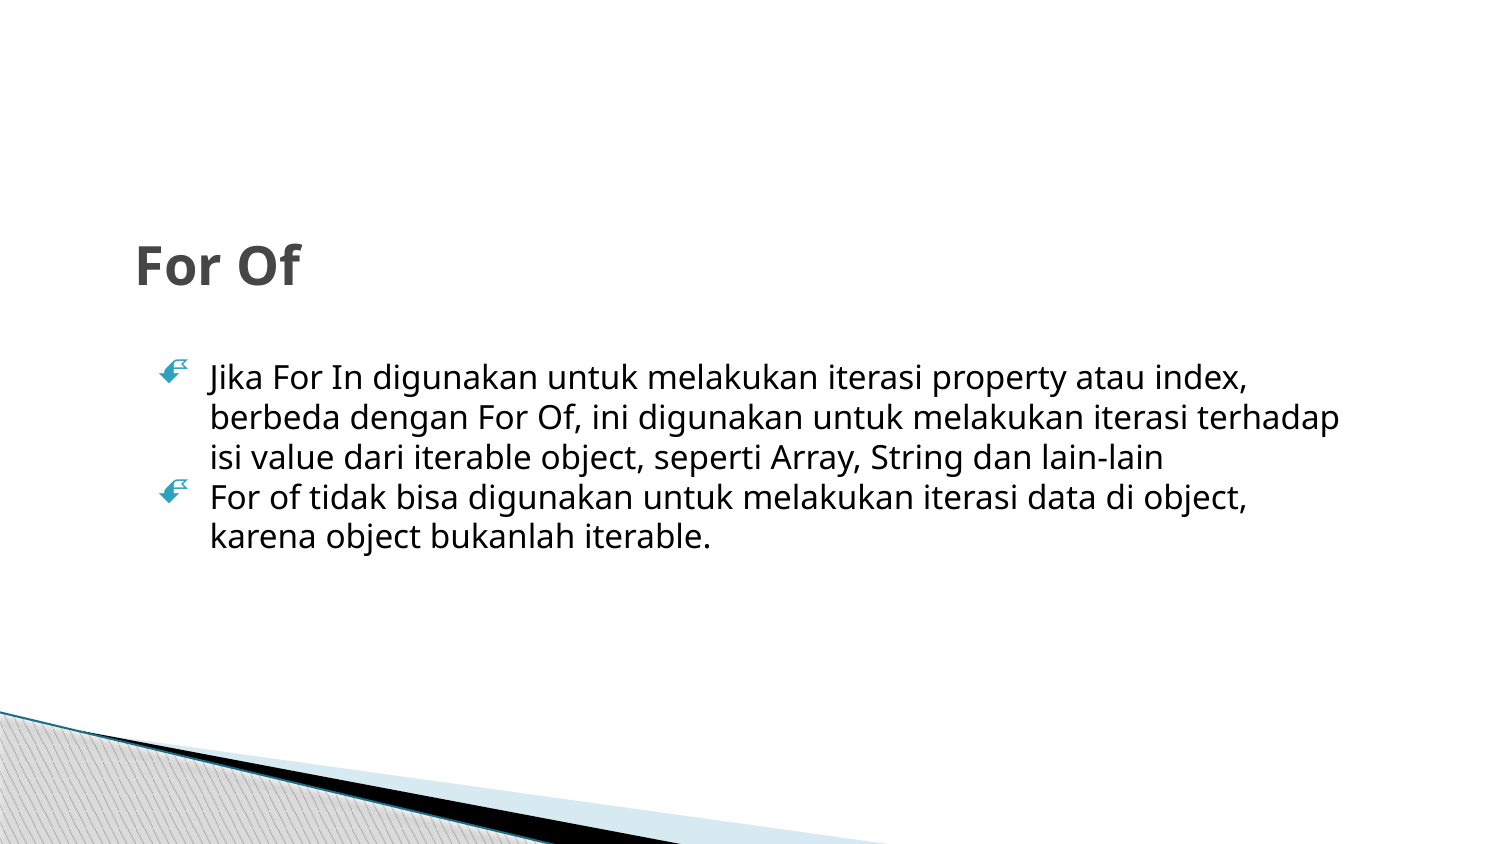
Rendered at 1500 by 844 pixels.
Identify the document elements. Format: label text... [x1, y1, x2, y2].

list Jika For In digunakan untuk melakukan iterasi property atau index, berbeda dengan For Of, ini digunakan untuk melakukan iterasi terhadap isi value dari iterable object, seperti Array, String dan lain-lain For of tidak bisa digunakan untuk melakukan iterasi data di object, karena object bukanlah iterable. [119, 341, 1381, 712]
title For Of [119, 216, 1381, 305]
